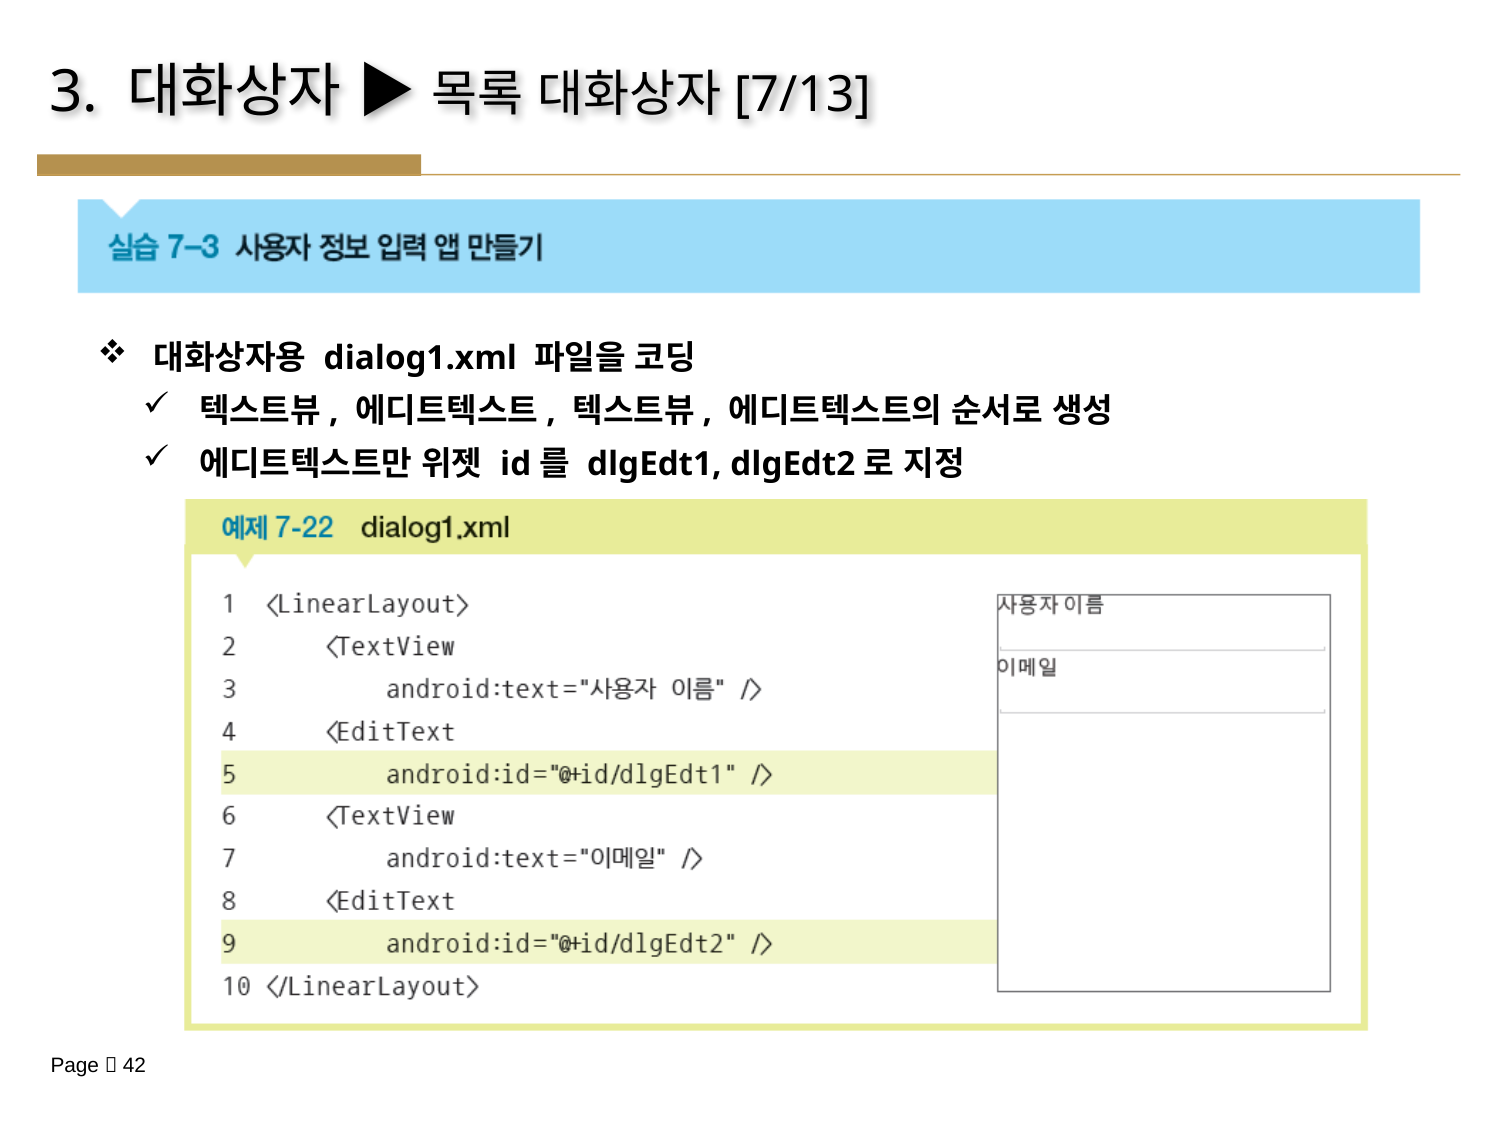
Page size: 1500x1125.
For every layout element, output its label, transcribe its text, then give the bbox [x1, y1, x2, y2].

picture [183, 499, 1372, 1039]
title 3. 대화상자 ▶ 목록 대화상자[7/13] [48, 53, 1448, 161]
picture [74, 198, 1426, 298]
list 대화상자용 dialog1.xml 파일을 코딩 텍스트뷰, 에디트텍스트, 텍스트뷰, 에디트텍스트의 순서로 생성 에디트텍스트만 위젯 id를 dlgEdt1, dlgEdt2로 지정 [54, 335, 1500, 1051]
